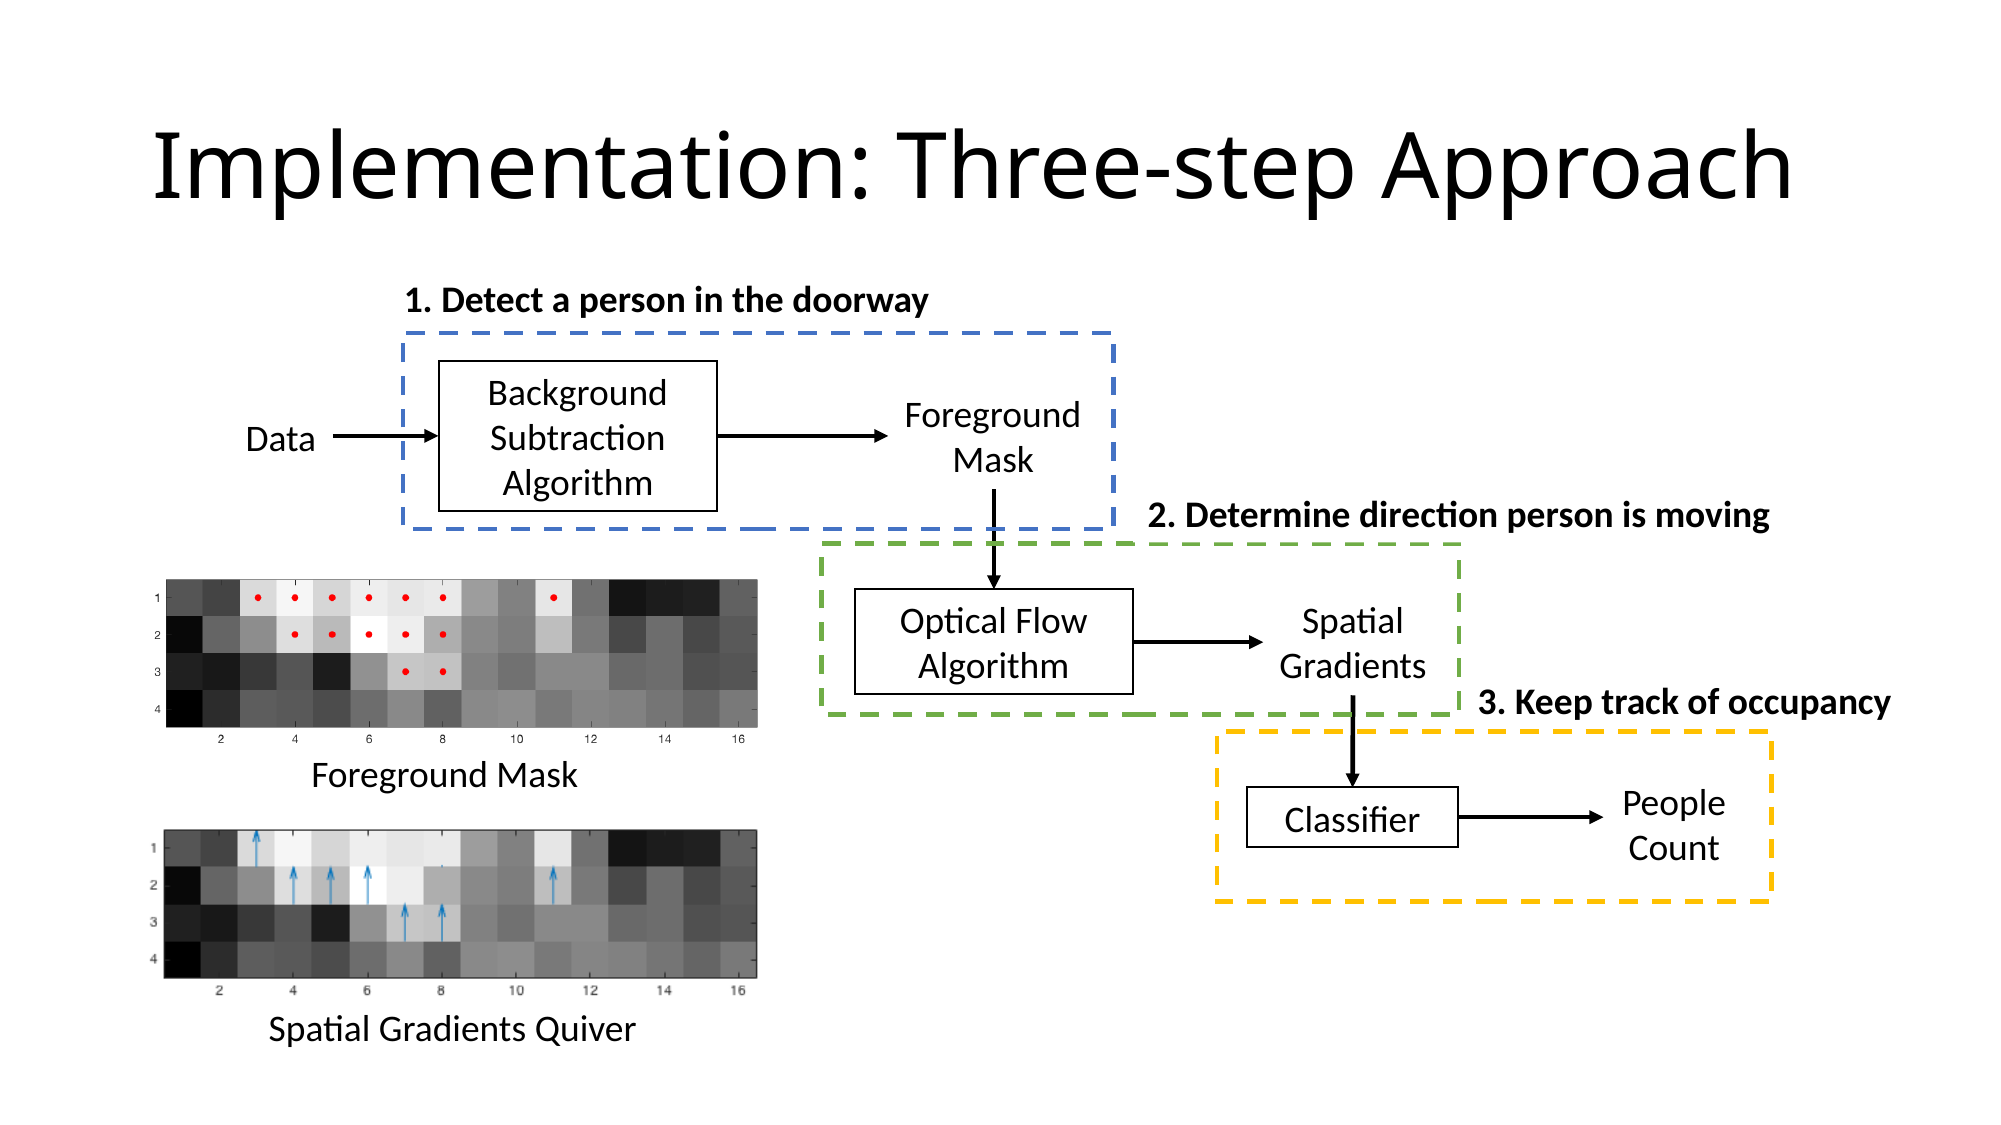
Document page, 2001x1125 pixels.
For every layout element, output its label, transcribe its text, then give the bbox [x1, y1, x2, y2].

text_box [402, 332, 1115, 530]
text_box 3. Keep track of occupancy [1443, 669, 1927, 731]
text_box [1216, 730, 1773, 903]
text_box Data [227, 405, 335, 467]
text_box 2. Determine direction person is moving [1132, 482, 1856, 543]
picture [120, 809, 788, 1028]
text_box 1. Detect a person in the doorway [385, 266, 949, 328]
picture [137, 556, 769, 757]
text_box [821, 543, 1460, 715]
title Implementation: Three-step Approach [137, 59, 1863, 278]
text_box Foreground Mask [163, 757, 727, 803]
text_box Spatial Gradients Quiver [171, 1028, 734, 1058]
